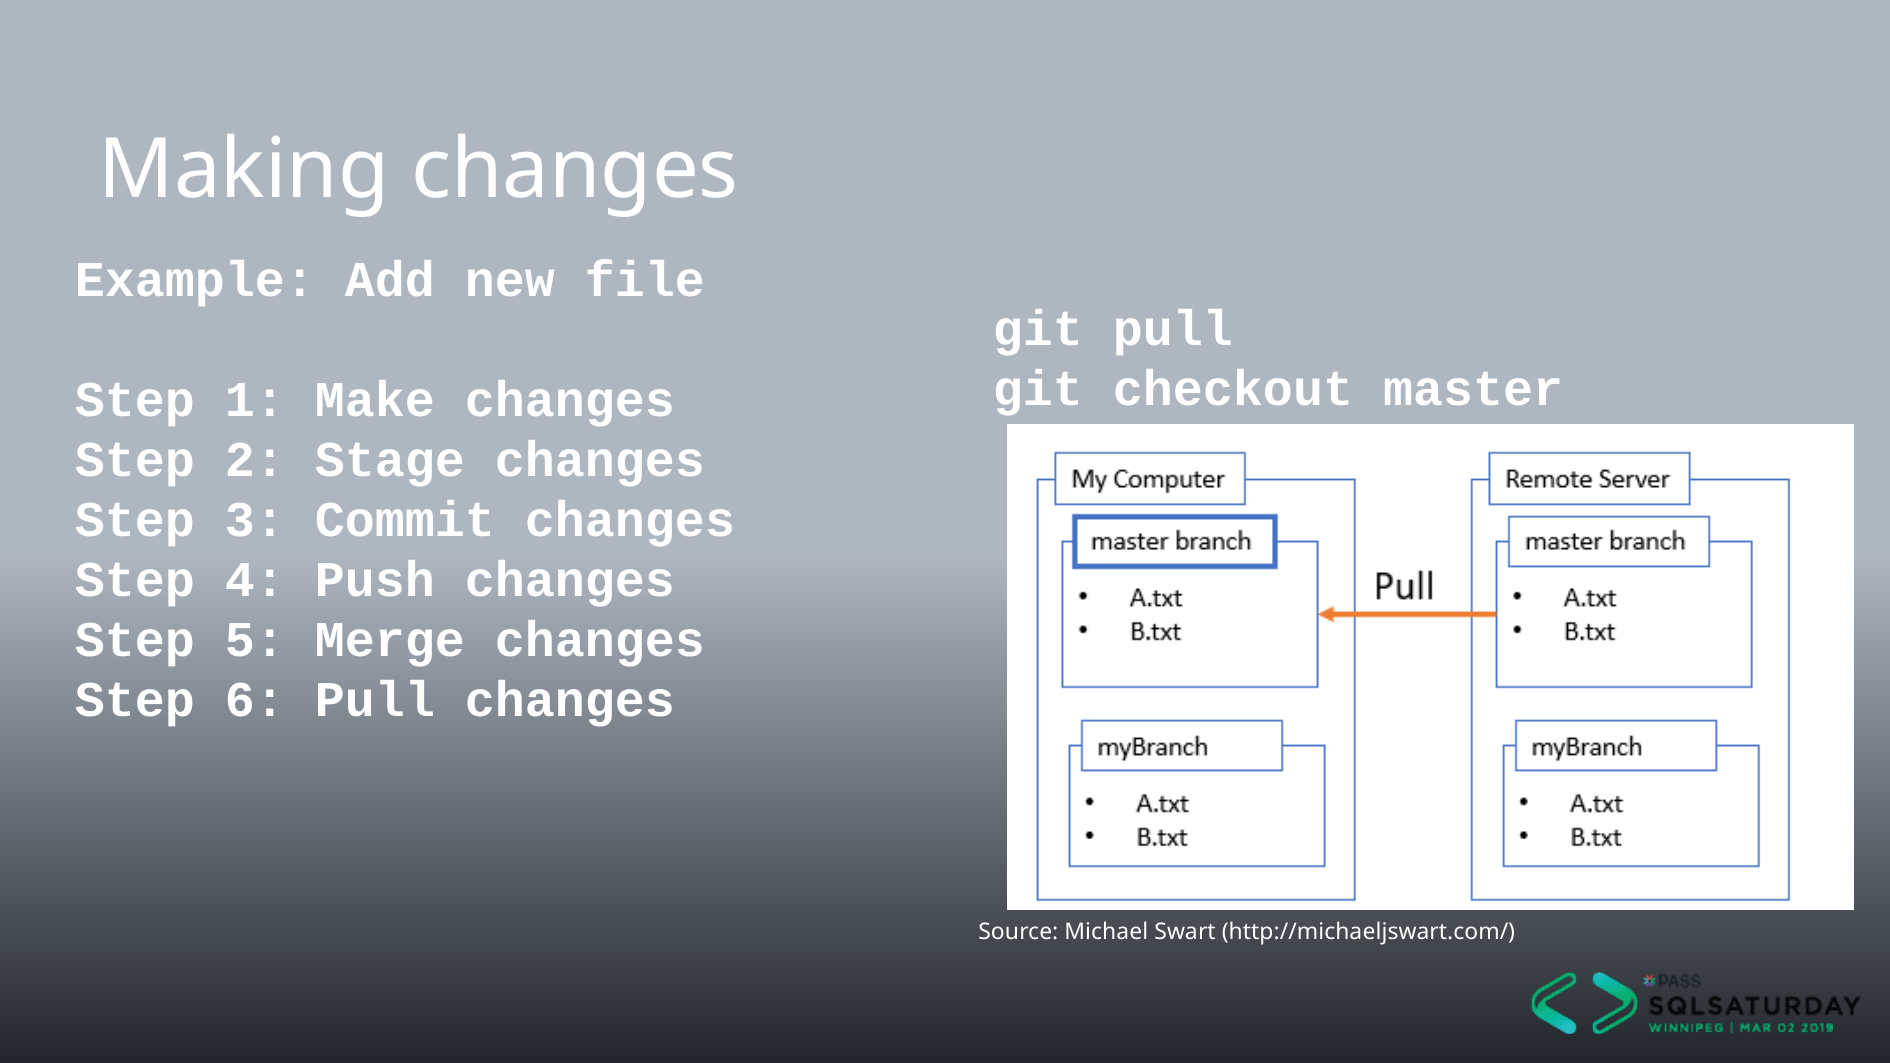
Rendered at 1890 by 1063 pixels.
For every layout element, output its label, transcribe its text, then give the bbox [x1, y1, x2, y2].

text_box git pull git checkout master [978, 288, 1873, 423]
picture [1007, 424, 1854, 910]
picture [1530, 971, 1890, 1036]
text_box Making changes [83, 106, 755, 222]
text_box Source: Michael Swart (http://michaeljswart.com/) [963, 909, 1531, 952]
text_box Example: Add new file Step 1: Make changes Step 2: Stage changes Step 3: Commit changes Step 4: Push changes Step 5: Merge changes Step 6: Pull changes [60, 239, 882, 734]
